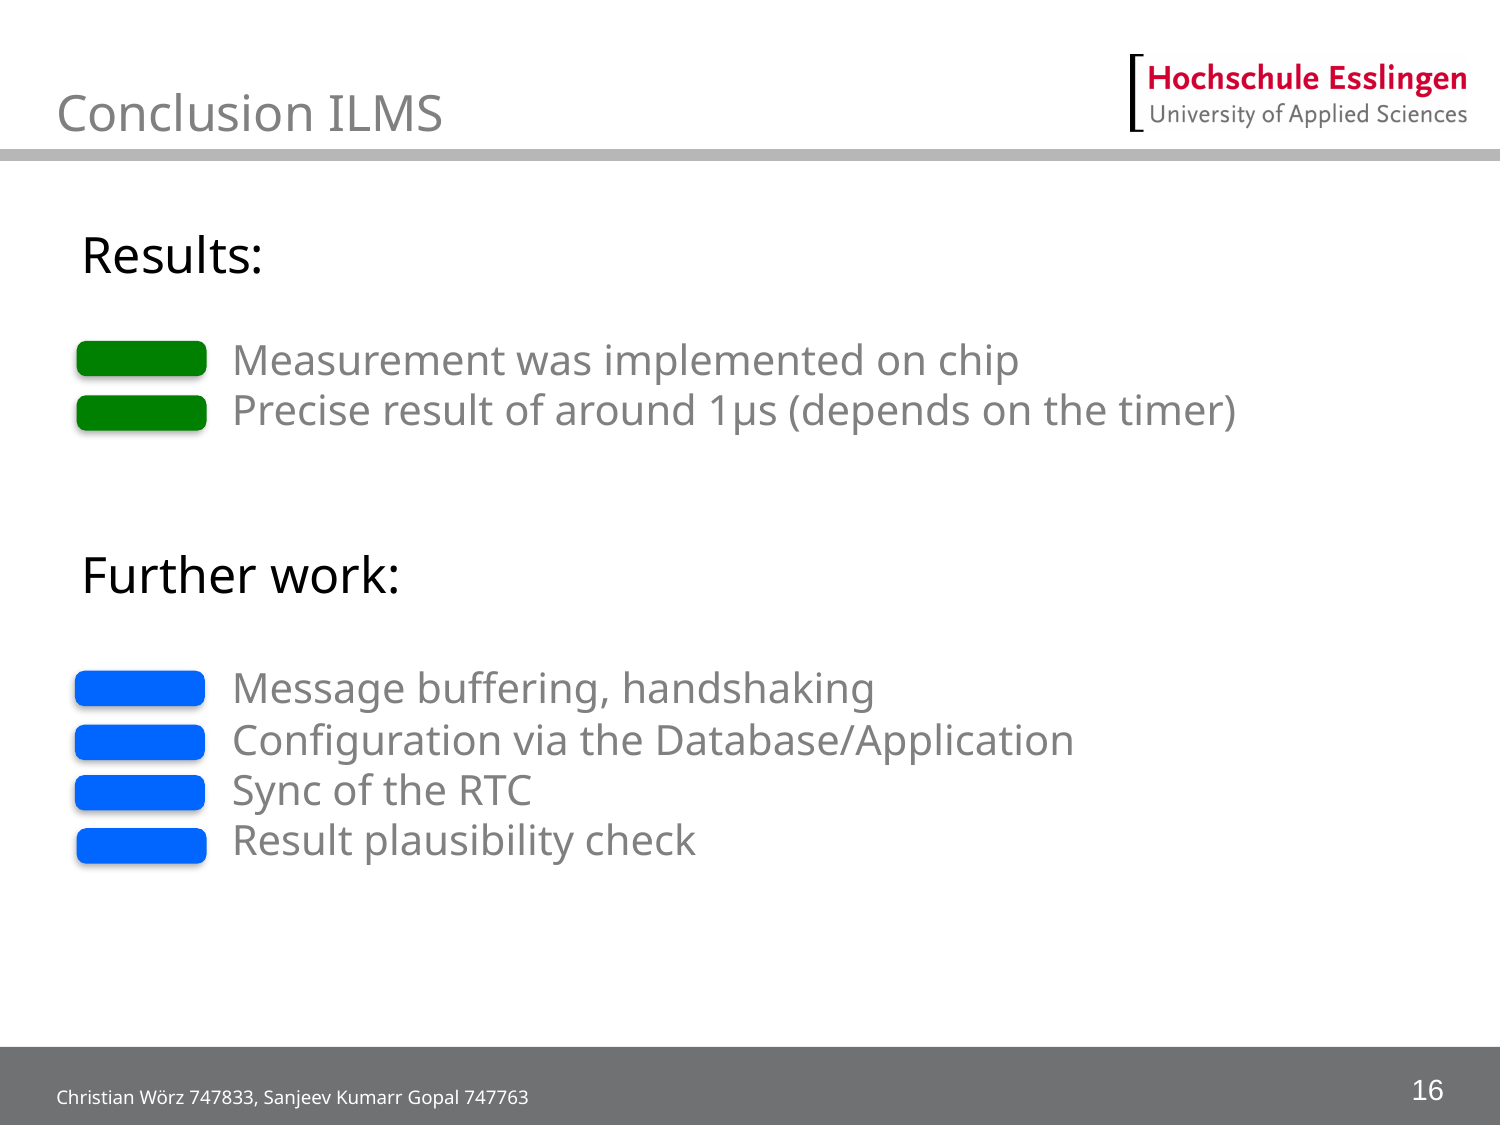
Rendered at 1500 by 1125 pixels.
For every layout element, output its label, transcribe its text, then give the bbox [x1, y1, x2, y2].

text_box [74, 670, 205, 707]
footer Christian Wörz 747833, Sanjeev Kumarr Gopal 747763 [41, 1056, 1376, 1114]
text_box [74, 775, 205, 811]
text_box [76, 395, 207, 431]
text_box [74, 724, 205, 761]
text_box [76, 828, 207, 864]
text_box [76, 340, 207, 377]
title Conclusion ILMS [40, 6, 1105, 150]
picture [1130, 54, 1467, 132]
text_box Results: Measurement was implemented on chip Precise result of around 1µs (depends on the timer) Further work: Message buffering, handshaking Configuration via the Database/Application Sync of the RTC Result plausibility check [67, 216, 1461, 932]
